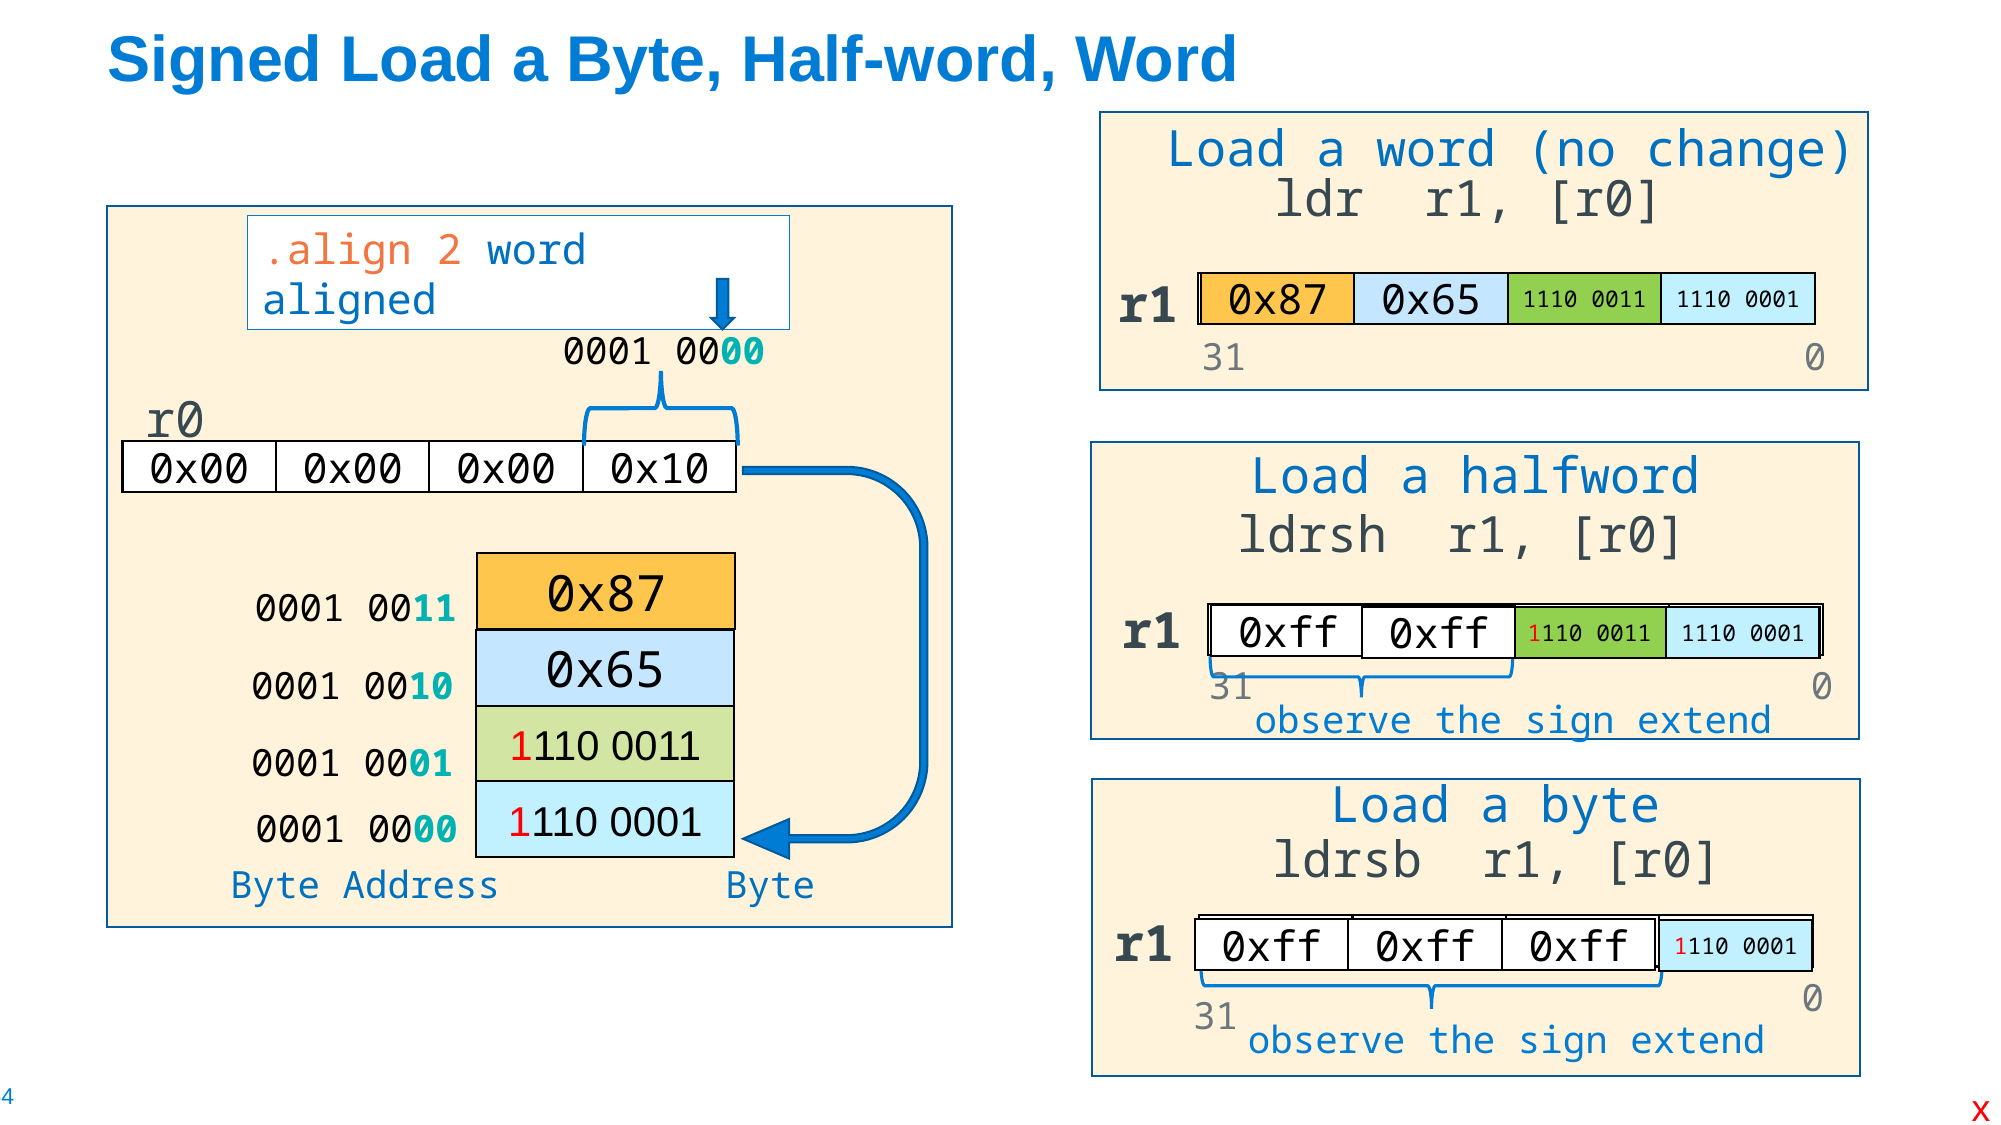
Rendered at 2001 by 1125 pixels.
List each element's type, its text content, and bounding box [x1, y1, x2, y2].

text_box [1090, 436, 1859, 740]
text_box ldr r1, [r0] [1259, 159, 1679, 234]
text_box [1194, 919, 1813, 971]
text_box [1091, 764, 1860, 1077]
text_box x [1956, 1076, 2000, 1125]
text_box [1200, 971, 1761, 1070]
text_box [106, 205, 953, 927]
title Signed Load a Byte, Half-word, Word [92, 19, 1817, 103]
text_box 0 [1789, 325, 1842, 386]
text_box 31 [1186, 325, 1262, 386]
text_box r1 [1103, 265, 1194, 341]
text_box [1099, 111, 1869, 391]
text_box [1211, 604, 1820, 659]
text_box Load a word (no change) [1151, 108, 1872, 184]
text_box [1200, 272, 1815, 324]
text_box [1210, 656, 1768, 750]
